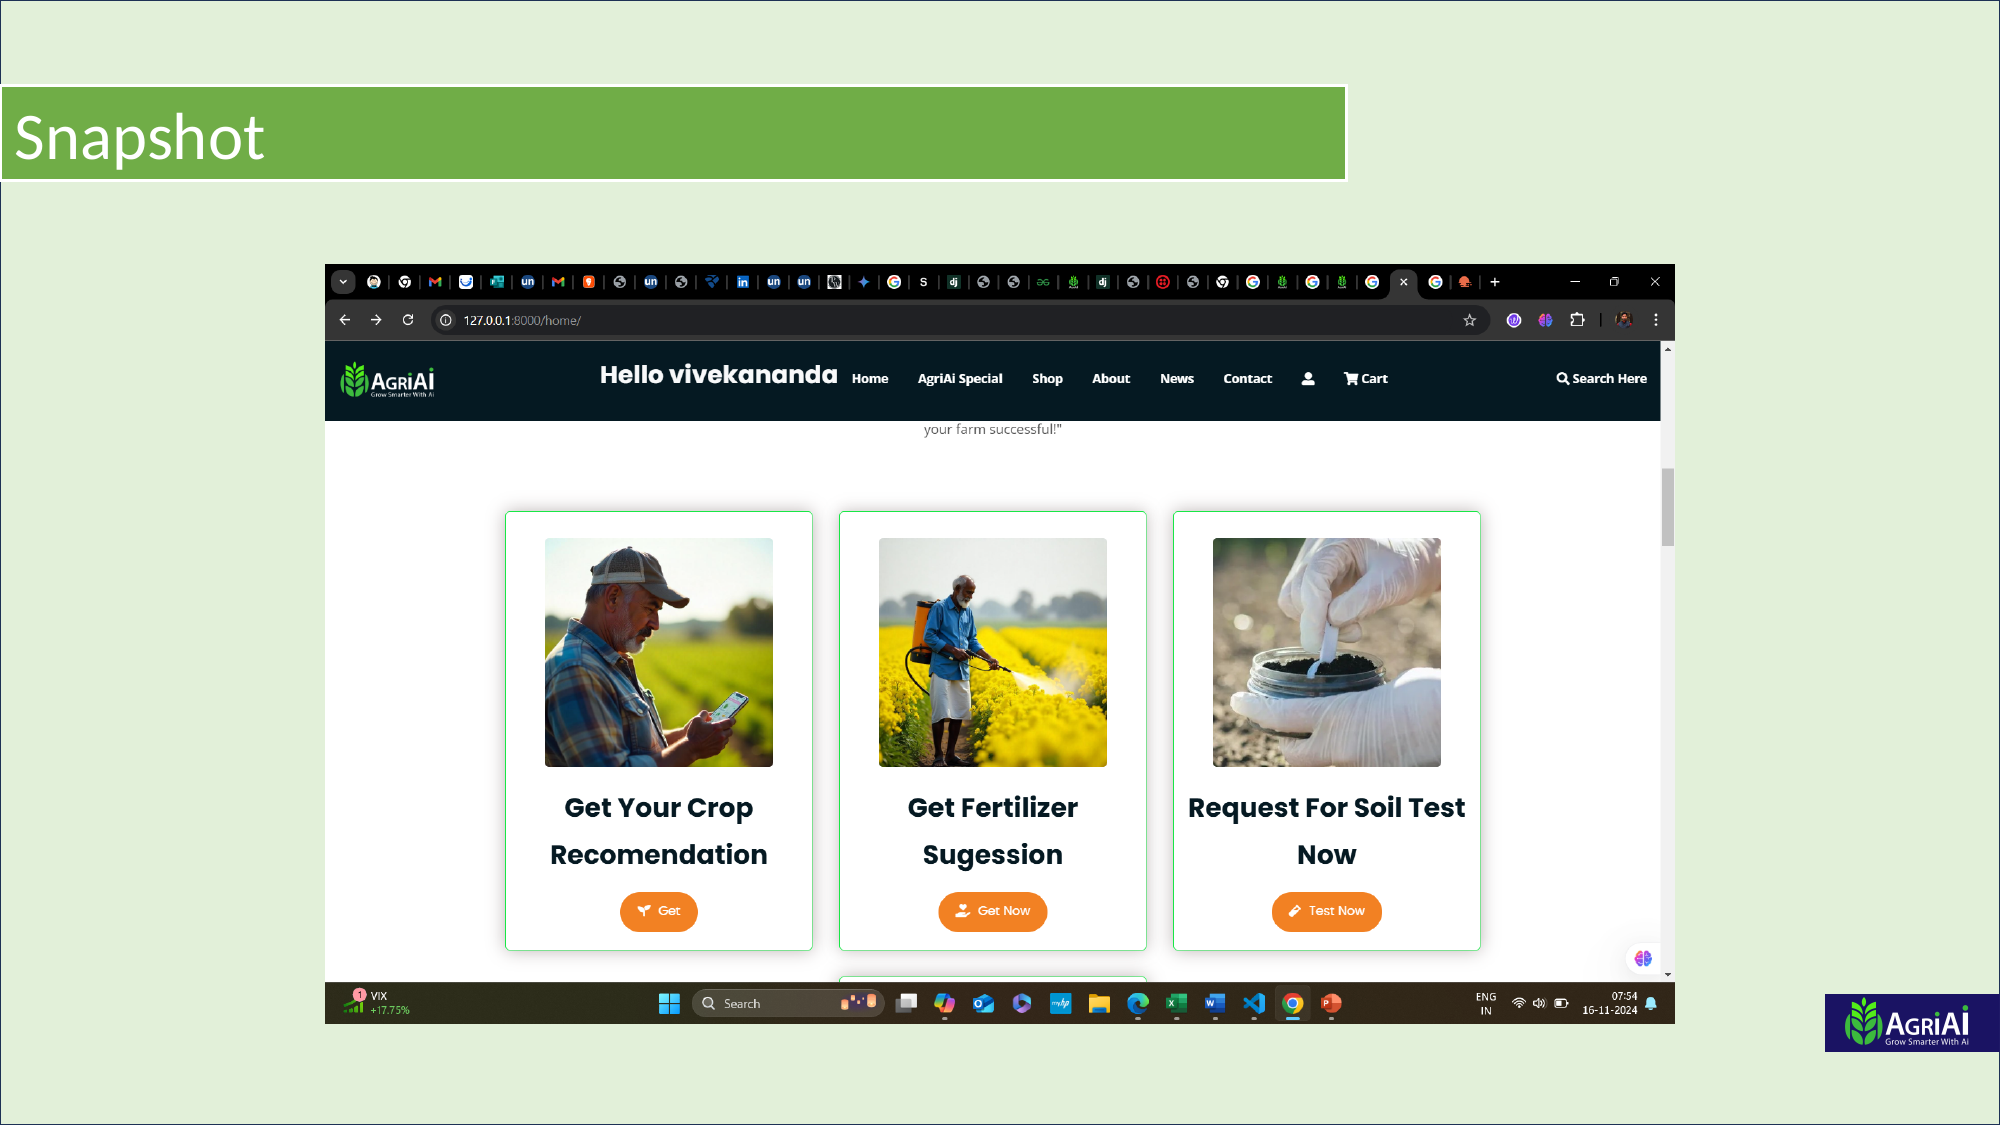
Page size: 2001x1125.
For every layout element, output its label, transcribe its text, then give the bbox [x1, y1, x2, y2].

text_box [0, 0, 2000, 1125]
text_box Snapshot [0, 84, 1348, 182]
picture [325, 264, 1675, 1024]
picture [1825, 994, 2000, 1052]
